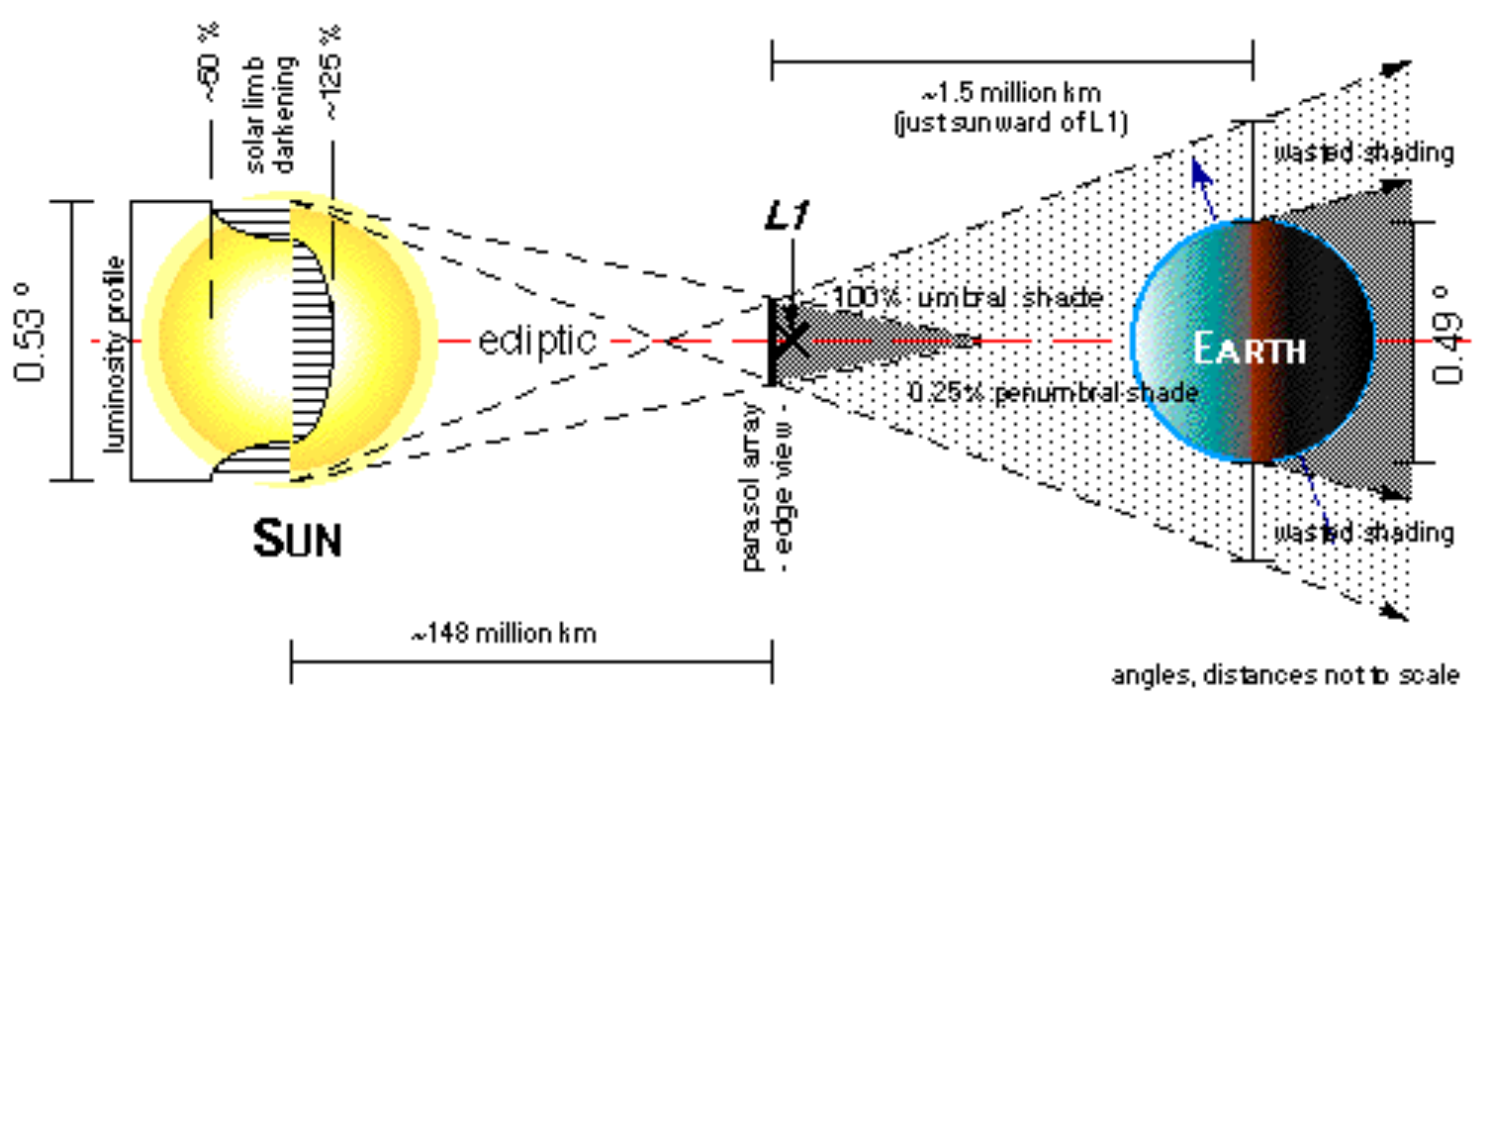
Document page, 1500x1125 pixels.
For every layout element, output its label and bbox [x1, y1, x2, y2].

picture [0, 0, 1488, 701]
